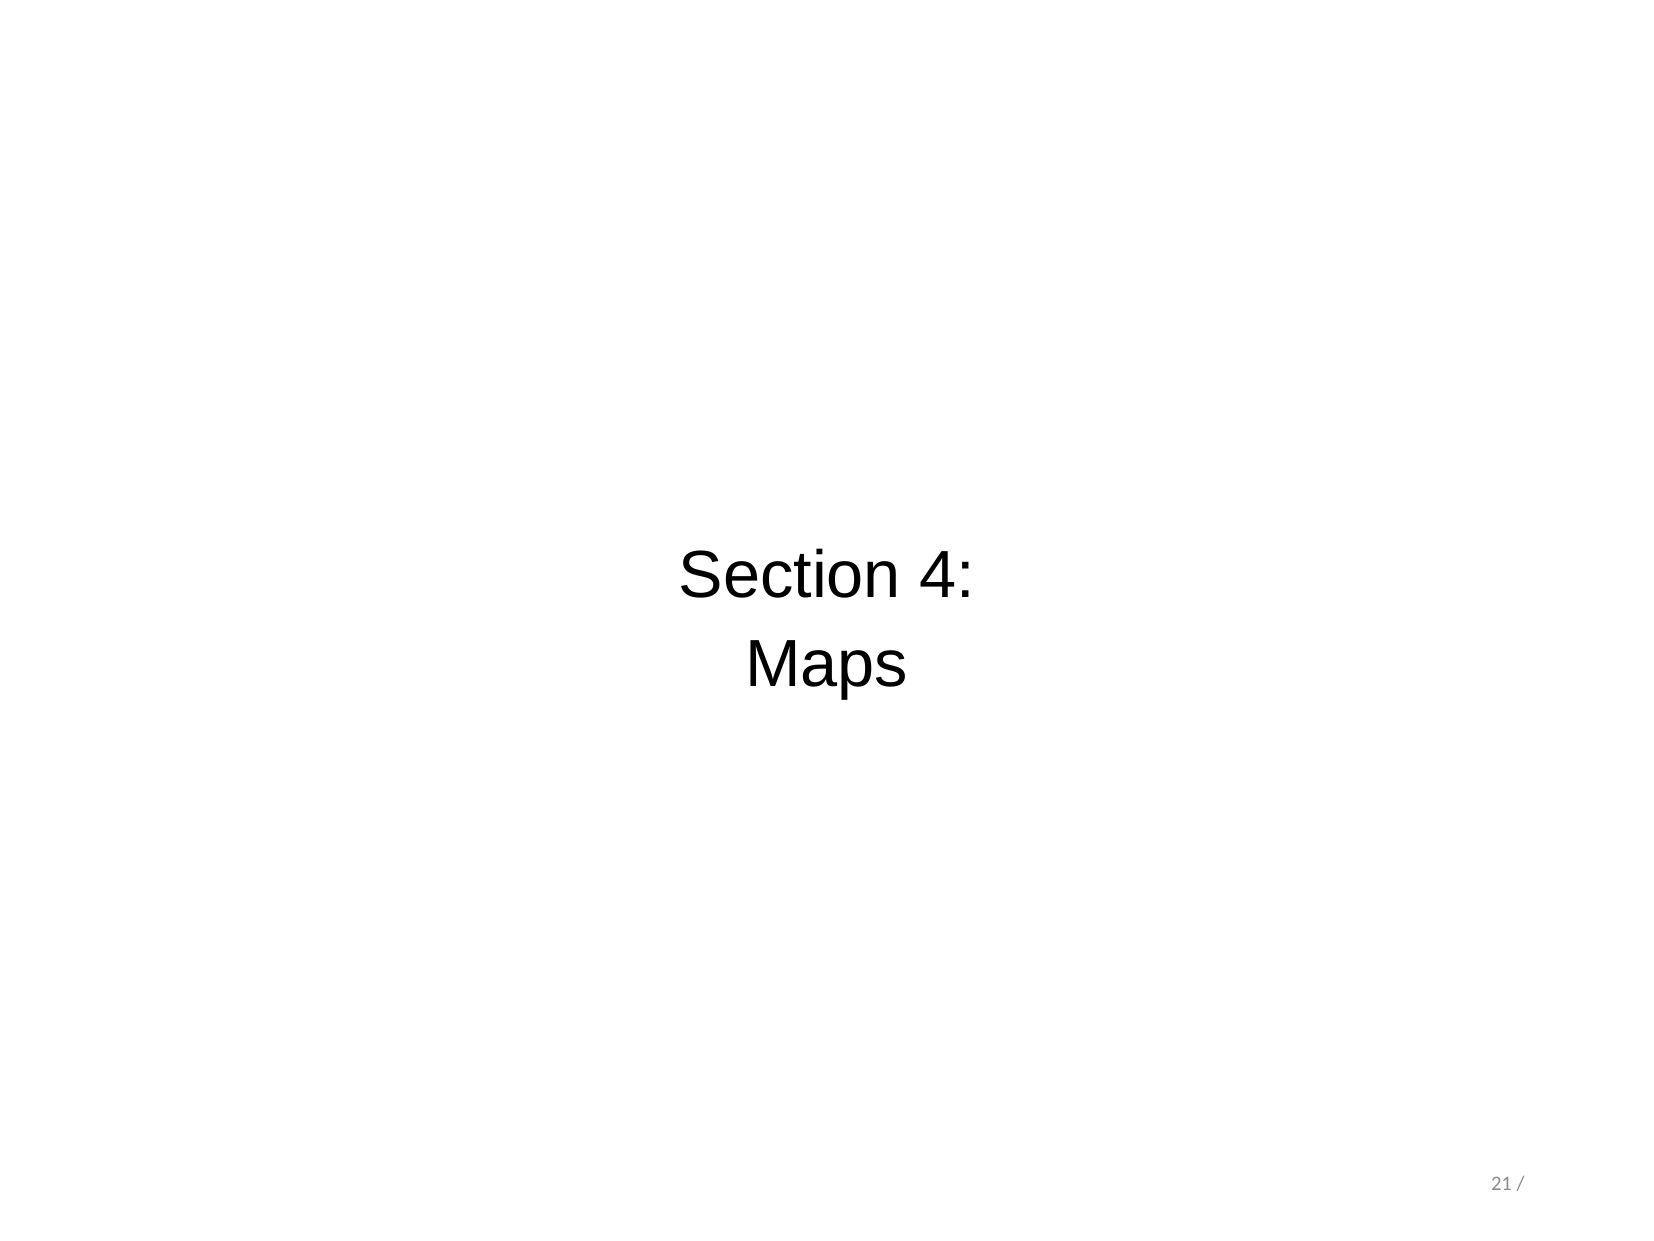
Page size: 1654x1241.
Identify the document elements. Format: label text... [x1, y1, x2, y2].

subtitle Section 4: Maps [0, 0, 1654, 1241]
